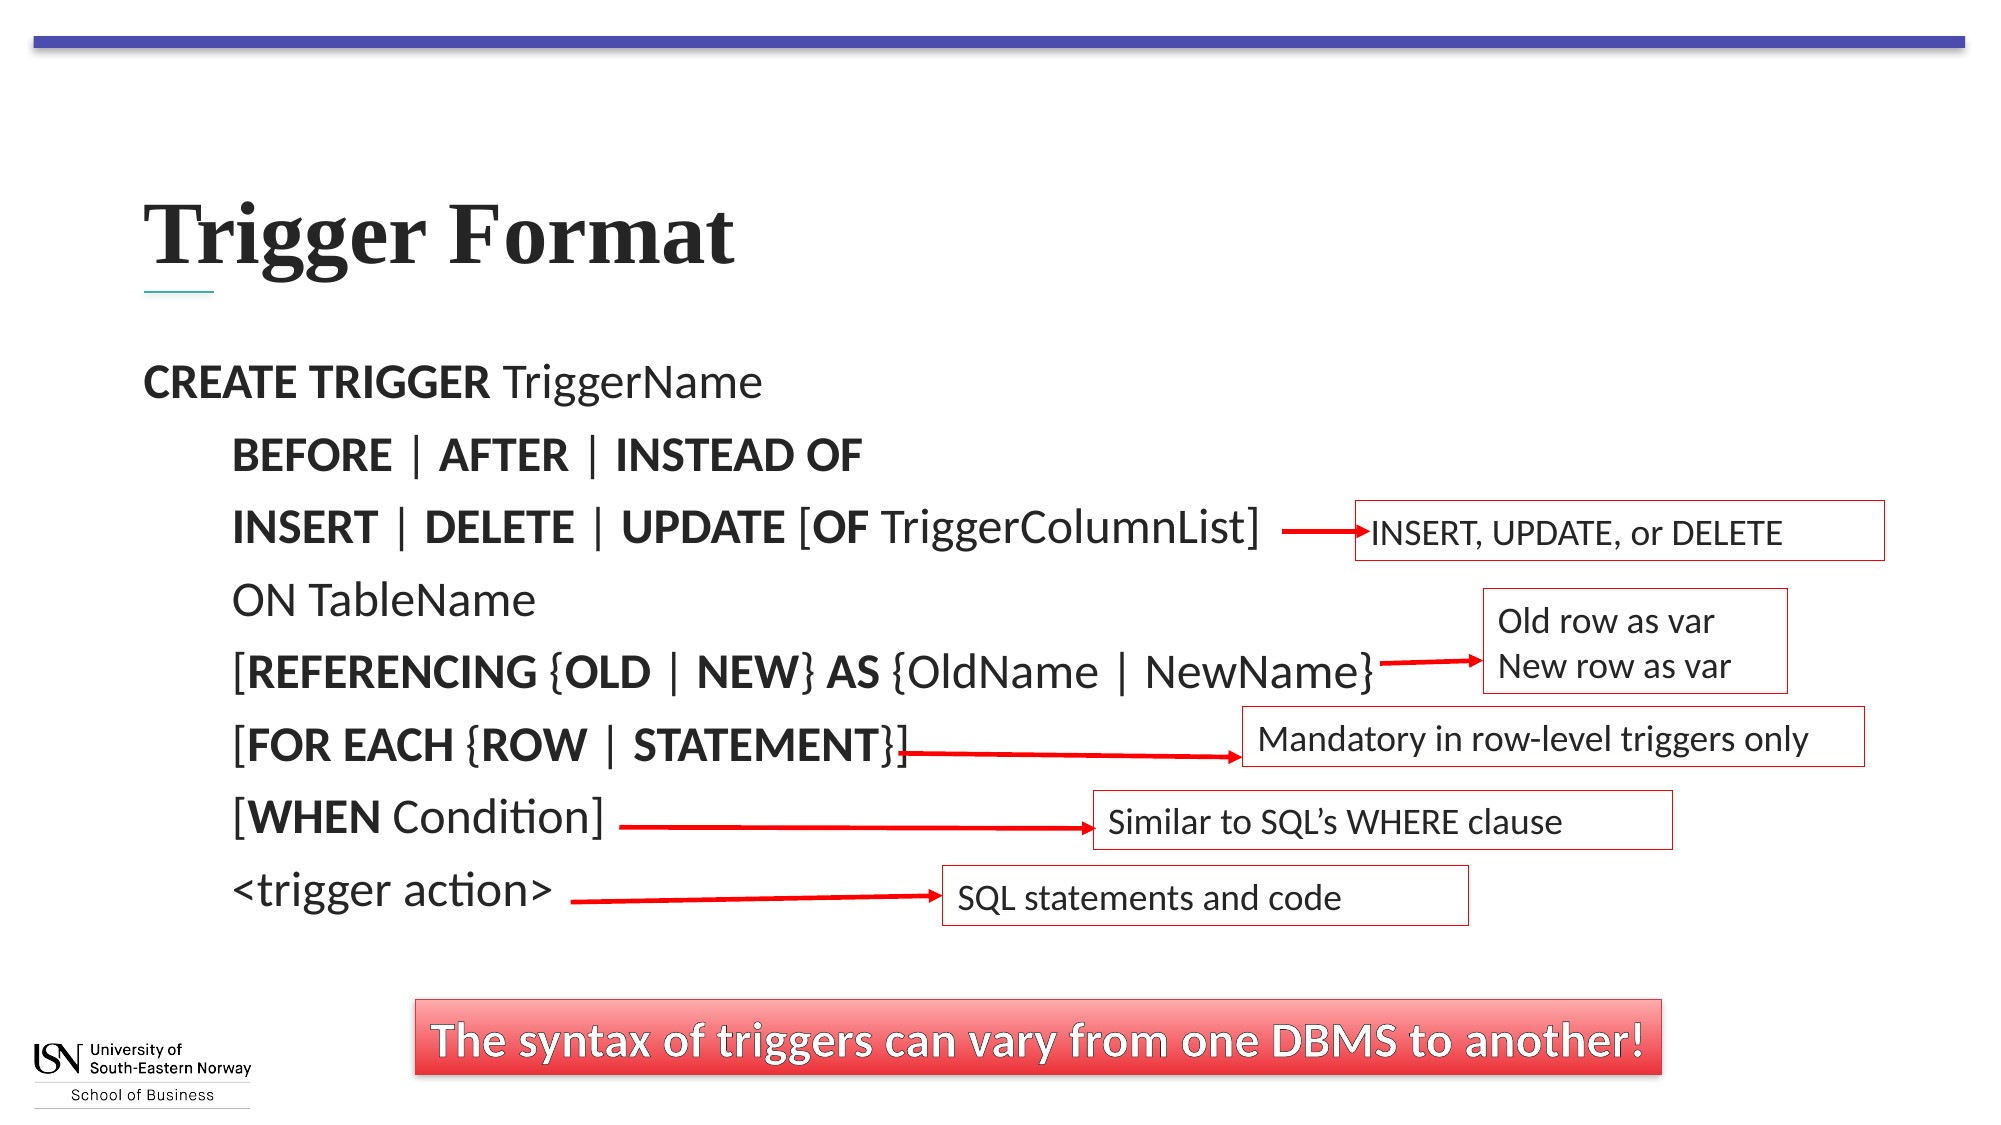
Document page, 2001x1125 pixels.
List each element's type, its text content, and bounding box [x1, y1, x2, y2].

text_box key [619, 830, 1082, 835]
title Trigger Format [143, 93, 1885, 282]
list CREATE TRIGGER TriggerName BEFORE | AFTER | INSTEAD OF INSERT | DELETE | UPDATE [OF TriggerColumnList] ON TableName [REFERENCING {OLD | NEW} AS {OldName | NewName} [FOR EACH {ROW | STATEMENT}] [WHEN Condition] <trigger action> [128, 348, 1885, 973]
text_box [570, 895, 943, 903]
text_box Old row as var New row as var [1483, 588, 1788, 694]
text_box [1379, 660, 1484, 664]
text_box Mandatory in row-level triggers only [1242, 706, 1865, 767]
picture [16, 1025, 274, 1125]
text_box The syntax of triggers can vary from one DBMS to another! [415, 999, 1662, 1075]
text_box SQL statements and code [942, 865, 1469, 926]
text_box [898, 753, 1243, 758]
text_box INSERT, UPDATE, or DELETE [1355, 500, 1885, 561]
text_box Similar to SQL’s WHERE clause [1093, 790, 1673, 850]
